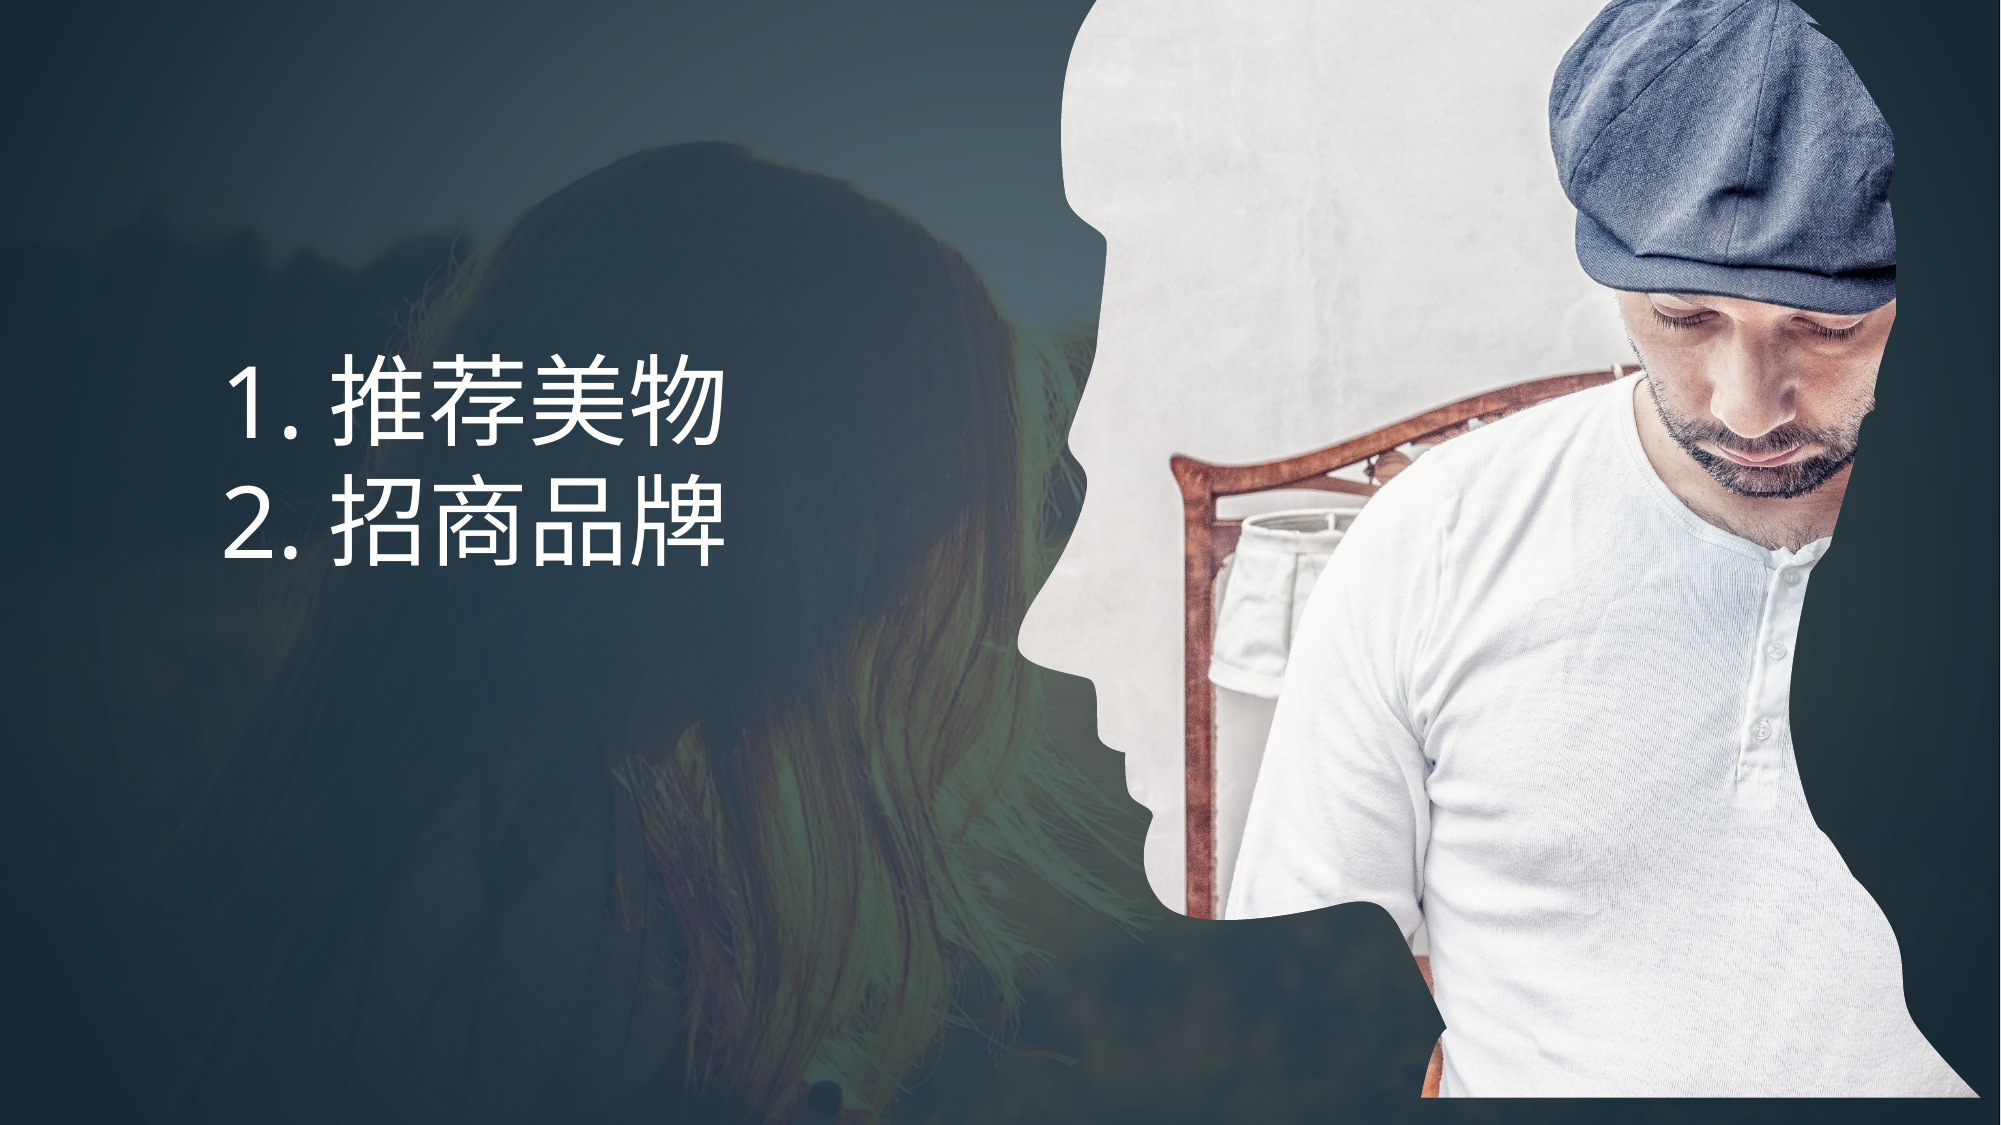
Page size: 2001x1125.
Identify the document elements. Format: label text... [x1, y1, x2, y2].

text_box 1.推荐美物 2.招商品牌 [206, 331, 744, 587]
picture [0, 0, 2001, 1125]
